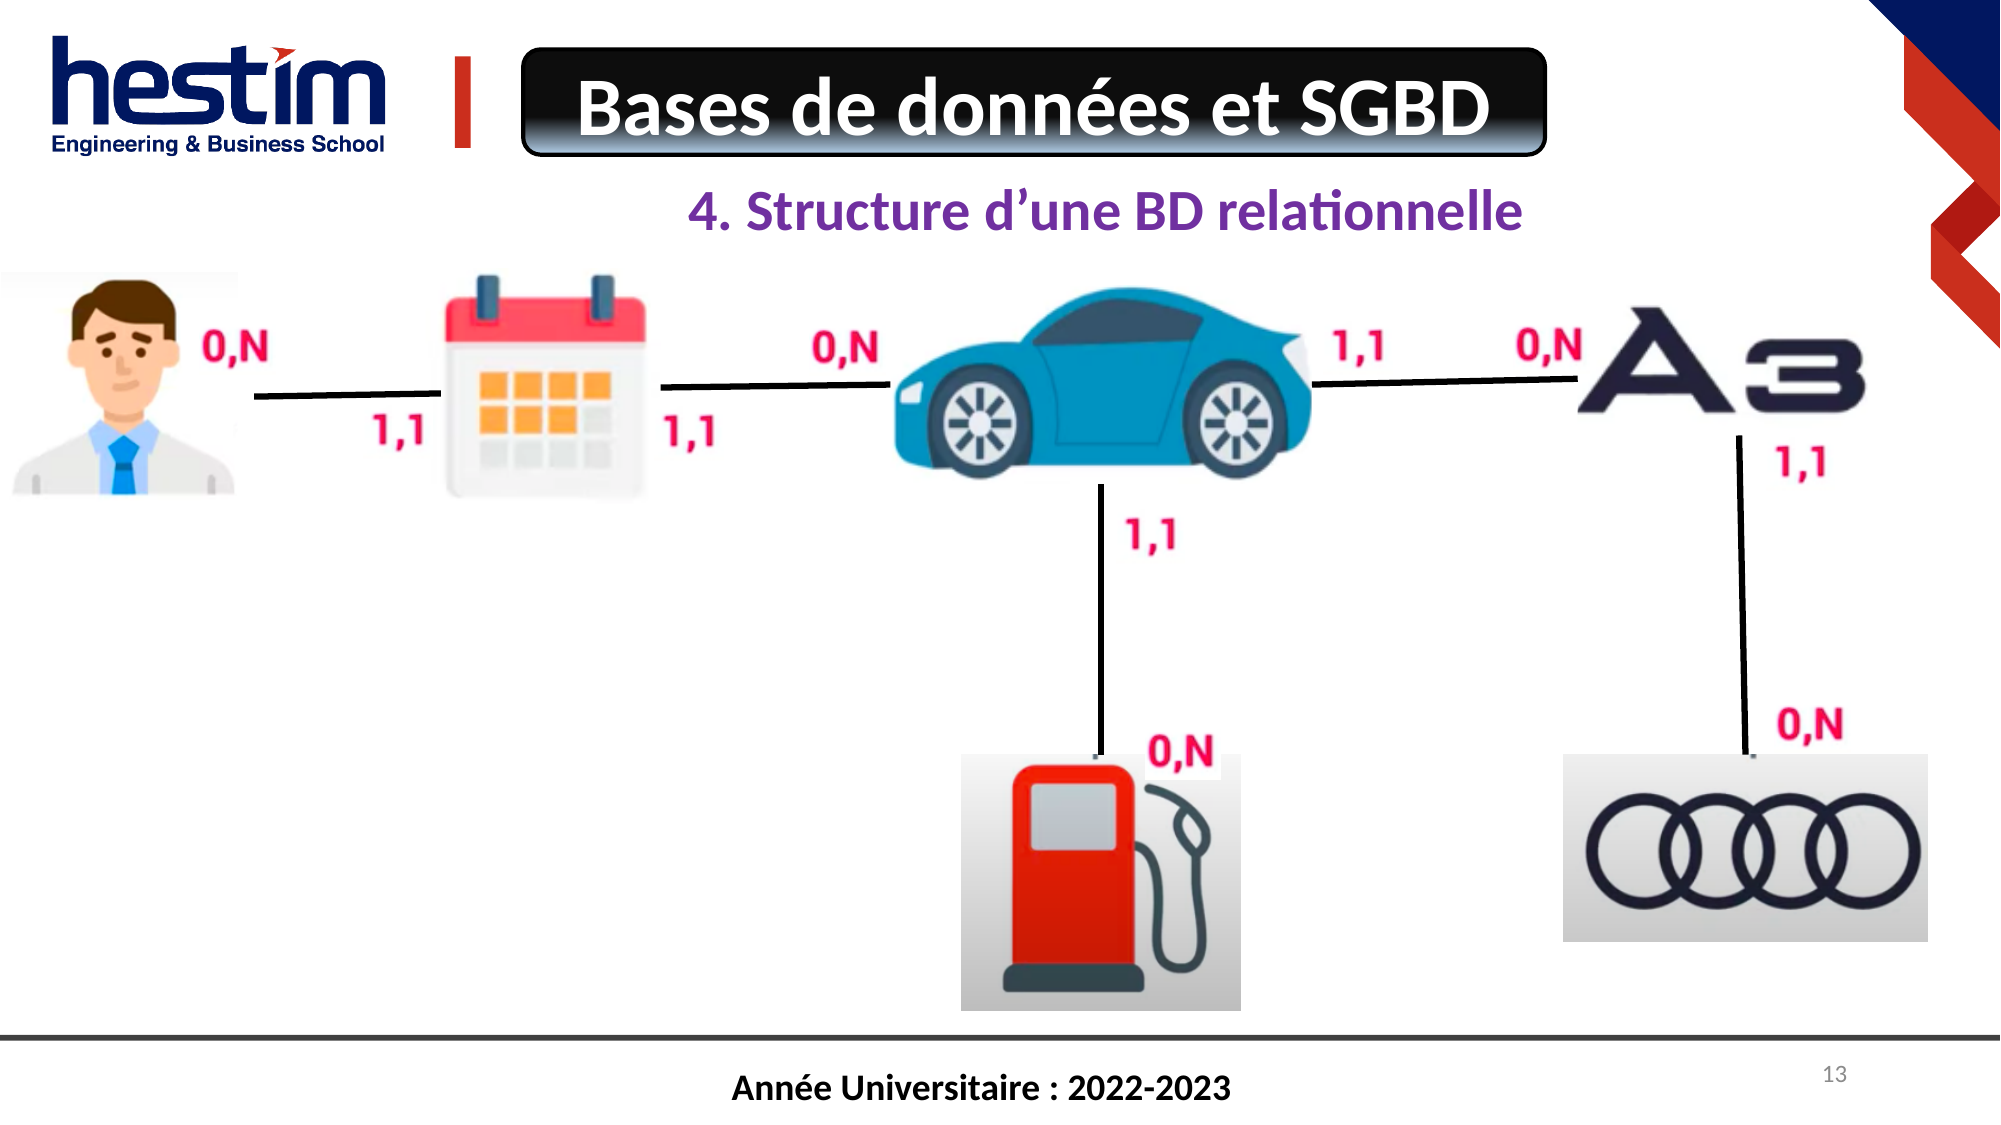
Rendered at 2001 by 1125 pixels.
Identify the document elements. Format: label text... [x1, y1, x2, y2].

picture [809, 315, 886, 376]
text_box 4. Structure d’une BD relationnelle [673, 164, 1540, 250]
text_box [1311, 378, 1578, 385]
text_box [454, 55, 472, 149]
picture [961, 719, 1241, 1011]
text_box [254, 393, 441, 397]
text_box Année Universitaire : 2022-2023 [716, 1056, 1247, 1125]
picture [1563, 754, 1928, 942]
text_box Bases de données et SGBD [522, 48, 1547, 156]
picture [1513, 303, 1901, 491]
picture [1116, 501, 1185, 564]
picture [1, 272, 276, 510]
picture [363, 268, 724, 507]
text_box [1866, 0, 2000, 350]
picture [33, 28, 403, 162]
picture [1323, 313, 1393, 375]
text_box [660, 384, 891, 388]
picture [890, 285, 1312, 484]
picture [1774, 692, 1851, 753]
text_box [1739, 435, 1746, 755]
slide_number 13 [1412, 1042, 1863, 1103]
